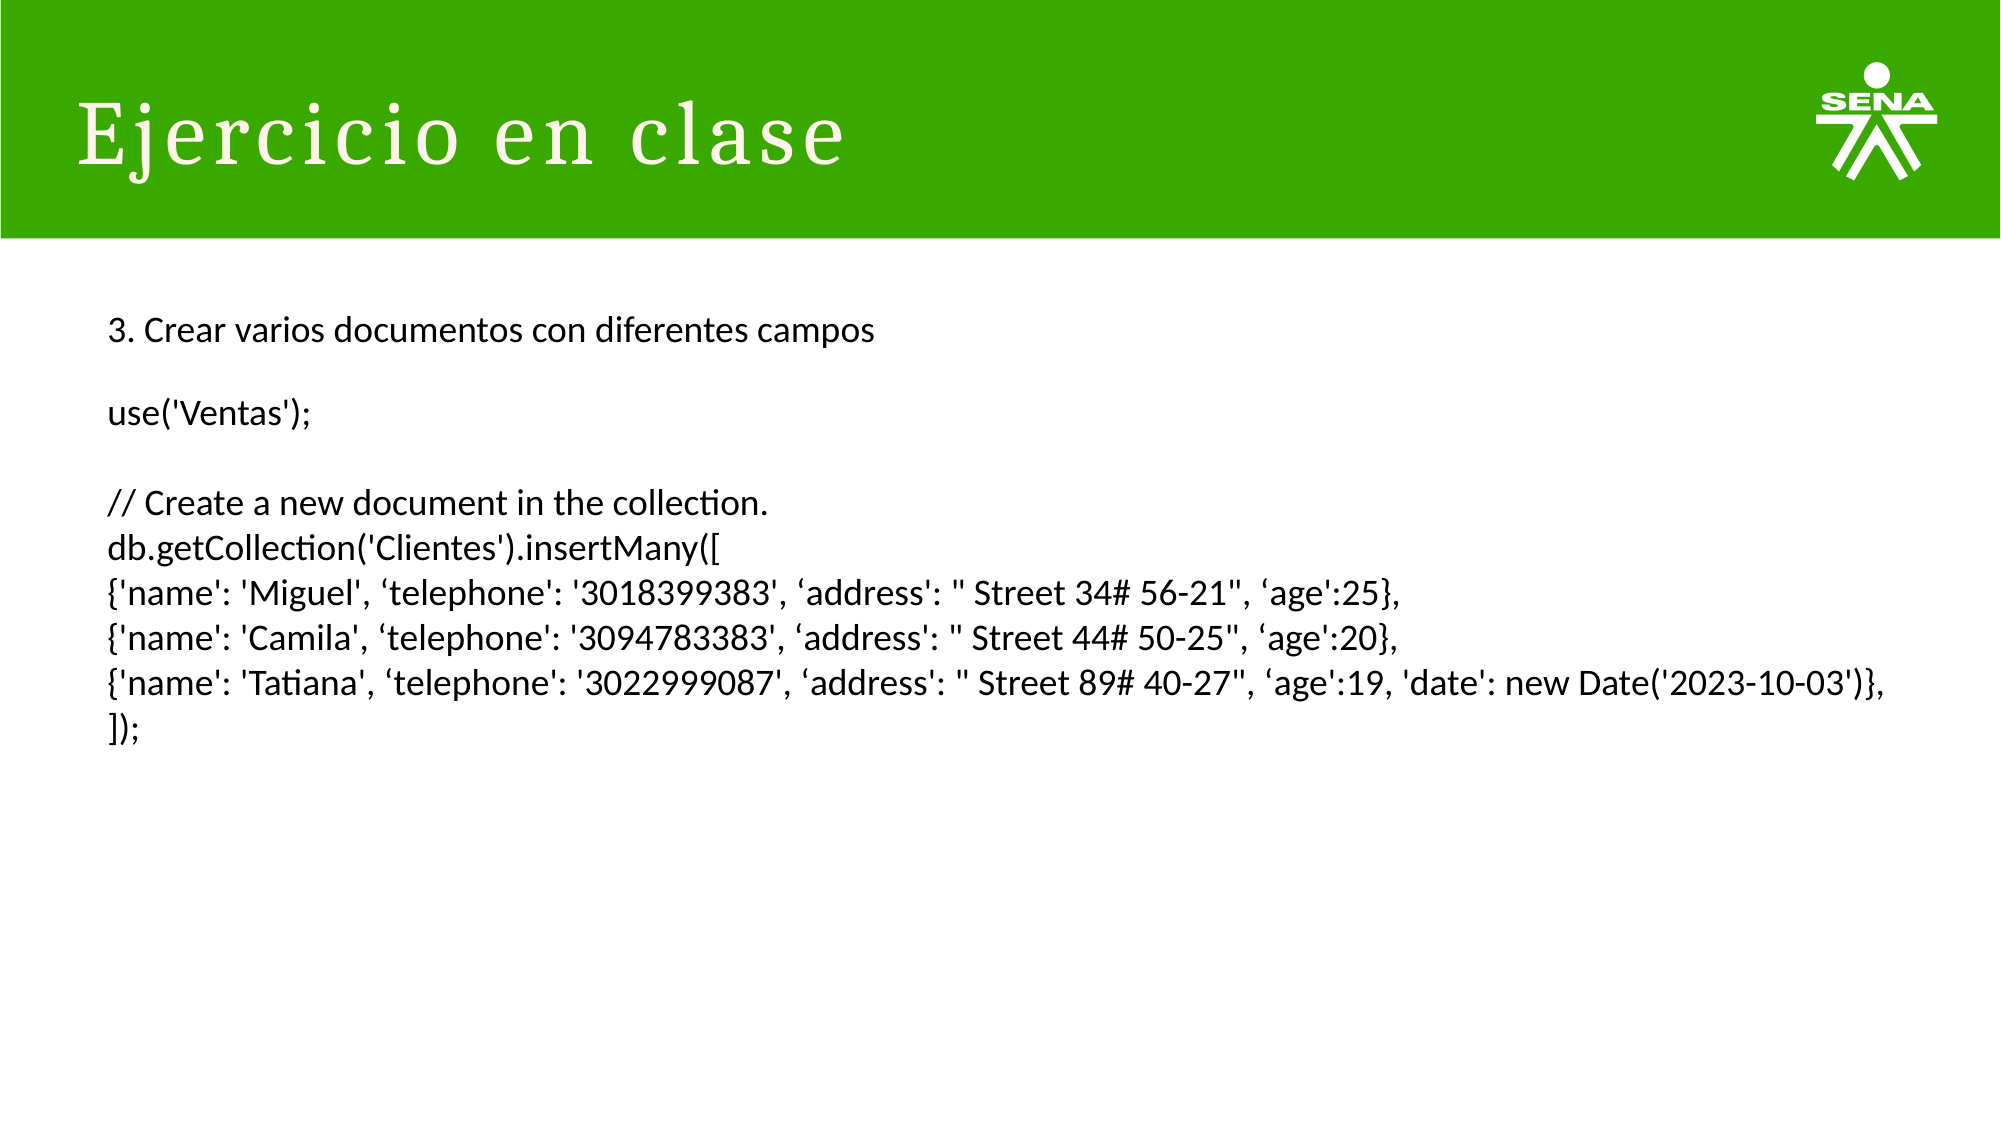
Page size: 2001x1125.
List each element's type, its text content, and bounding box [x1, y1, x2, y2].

text_box 3. Crear varios documentos con diferentes campos [92, 297, 1000, 357]
text_box use('Ventas'); // Create a new document in the collection. db.getCollection('Clientes').insertMany([ {'name': 'Miguel', ‘telephone': '3018399383', ‘address': " Street 34# 56-21", ‘age':25}, {'name': 'Camila', ‘telephone': '3094783383', ‘address': " Street 44# 50-25", ‘age':20}, {'name': 'Tatiana', ‘telephone': '3022999087', ‘address': " Street 89# 40-27", ‘age':19, 'date': new Date('2023-10-03')}, ]); [92, 380, 1943, 756]
picture [0, 0, 2001, 1125]
title Ejercicio en clase [74, 32, 1800, 222]
